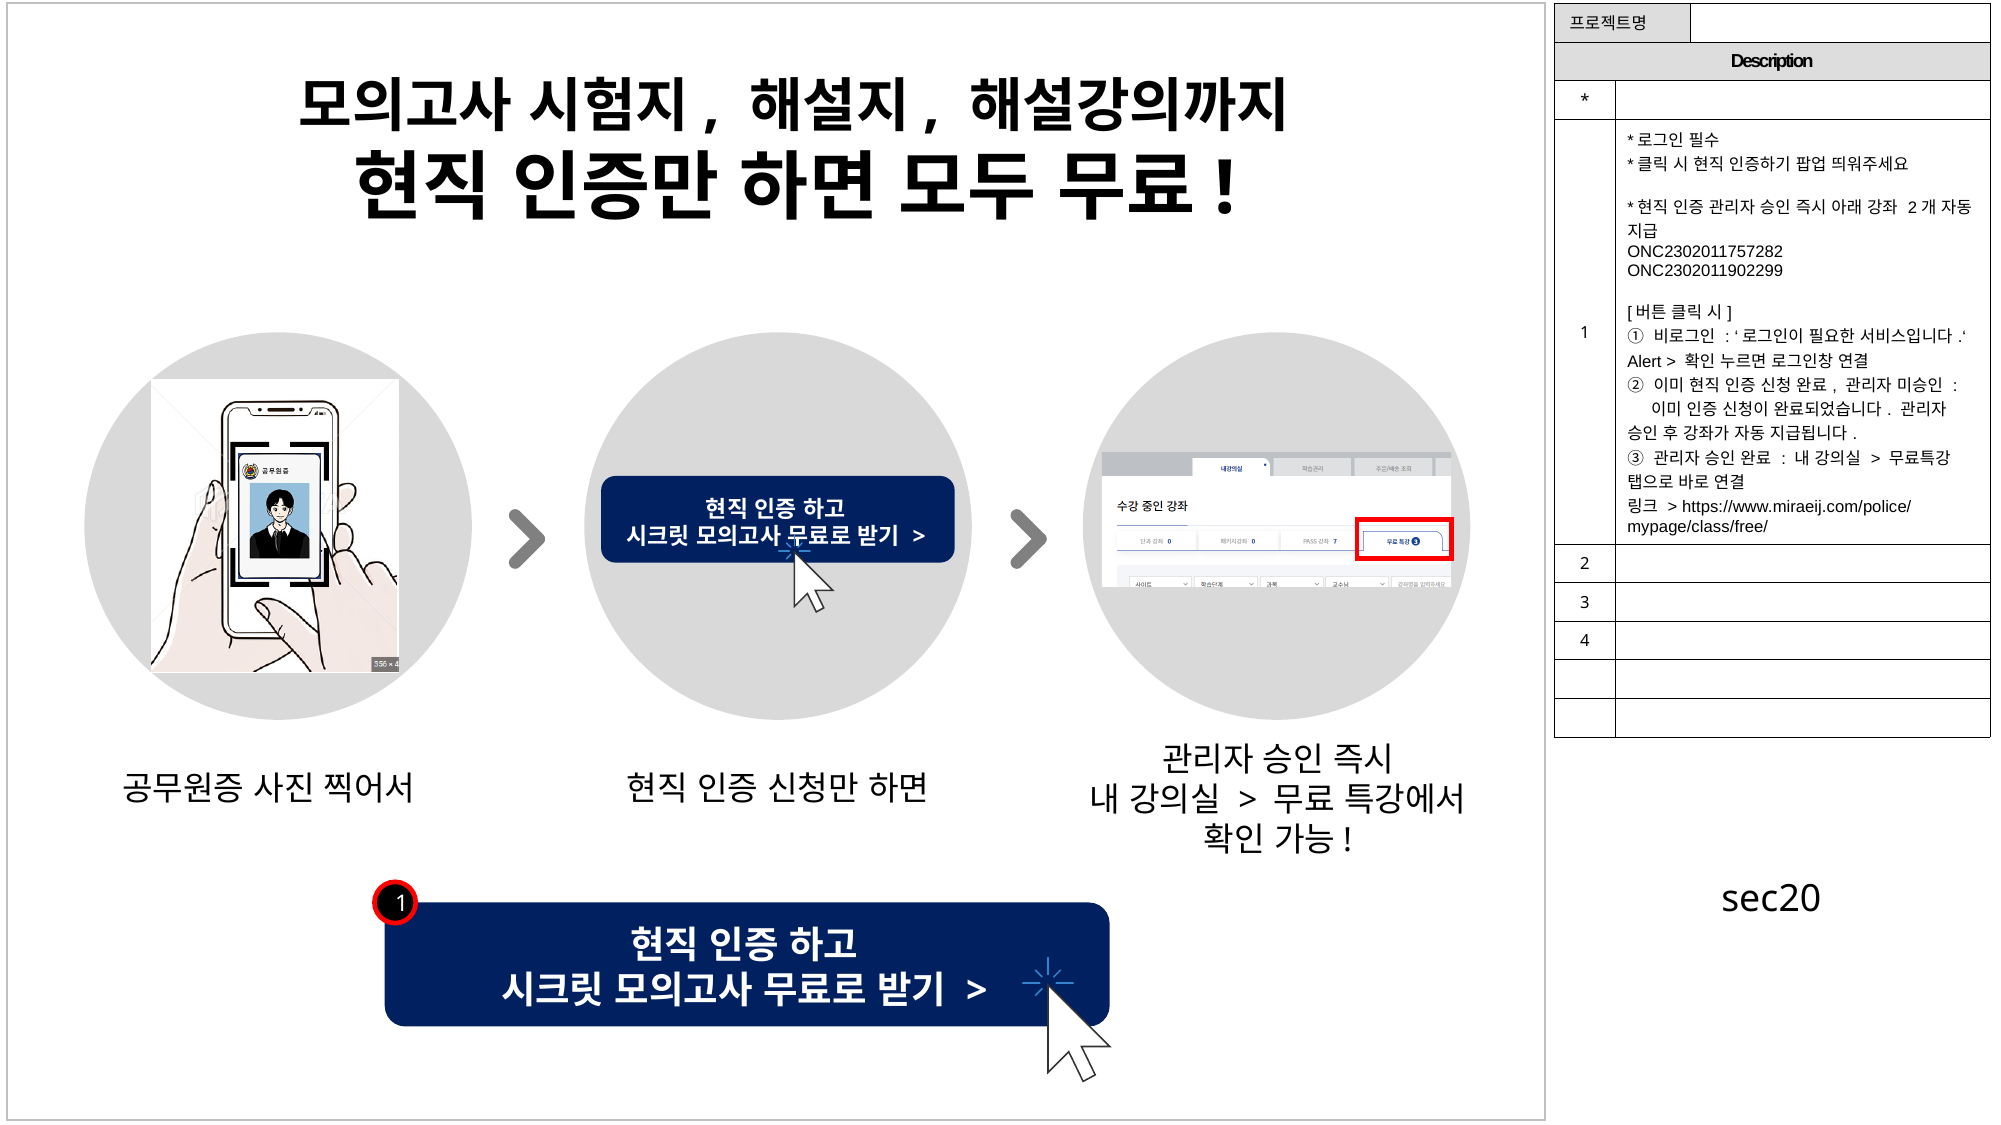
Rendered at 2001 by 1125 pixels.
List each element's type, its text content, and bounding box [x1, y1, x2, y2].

table_cell [1555, 660, 1615, 698]
table_header [1691, 4, 1990, 42]
text_box [383, 922, 1022, 1028]
text_box 현직 인증 하고 시크릿 모의고사 무료로 받기 > [405, 913, 1084, 1019]
table_cell *로그인 필수 *클릭 시 현직 인증하기 팝업 띄워주세요 *현직 인증 관리자 승인 즉시 아래 강좌 2개 자동 지급 ONC2302011757282 ONC2302011902299 [버튼 클릭 시] ① 비로그인 : ‘로그인이 필요한 서비스입니다.‘ Alert > 확인 누르면 로그인창 연결 ② 이미 현직 인증 신청 완료, 관리자 미승인 : 이미 인증 신청이 완료되었습니다. 관리자 승인 후 강좌가 자동 지급됩니다. ③ 관리자 승인 완료 : 내 강의실 > 무료특강 탭으로 바로 연결 링크 > https://www.miraeij.com/police/mypage/class/free/ [1616, 120, 1990, 544]
text_box [1081, 331, 1472, 721]
text_box 현직 인증 신청만 하면 [601, 759, 955, 815]
table_cell [1616, 622, 1990, 659]
text_box 모의고사 시험지, 해설지, 해설강의까지 현직 인증만 하면 모두 무료! [216, 60, 1373, 236]
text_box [1016, 515, 1041, 563]
table_cell * [1555, 81, 1615, 119]
text_box [415, 901, 1111, 1012]
text_box 관리자 승인 즉시 내 강의실 > 무료 특강에서 확인 가능! [1046, 730, 1510, 866]
table_cell 2 [1555, 545, 1615, 582]
picture [1101, 452, 1452, 587]
text_box [583, 331, 973, 721]
table_cell [1616, 699, 1990, 737]
text_box sec20 [1706, 867, 1837, 927]
table_cell 1 [1555, 120, 1615, 544]
table_cell [1616, 81, 1990, 119]
table_cell 4 [1555, 622, 1615, 659]
text_box 현직 인증 하고 시크릿 모의고사 무료로 받기 > [601, 486, 951, 557]
table_cell [1616, 583, 1990, 621]
table_cell [1616, 545, 1990, 582]
text_box [600, 474, 956, 564]
picture [151, 379, 399, 673]
table_cell 3 [1555, 583, 1615, 621]
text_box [1022, 957, 1110, 1082]
text_box [83, 331, 473, 721]
text_box 1 [373, 880, 417, 925]
table_header 프로젝트명 [1555, 4, 1690, 42]
text_box 공무원증 사진 찍어서 [93, 759, 445, 815]
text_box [515, 515, 539, 563]
table_cell [1616, 660, 1990, 698]
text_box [778, 535, 833, 612]
table_cell [1555, 699, 1615, 737]
table_cell Description [1555, 43, 1990, 80]
